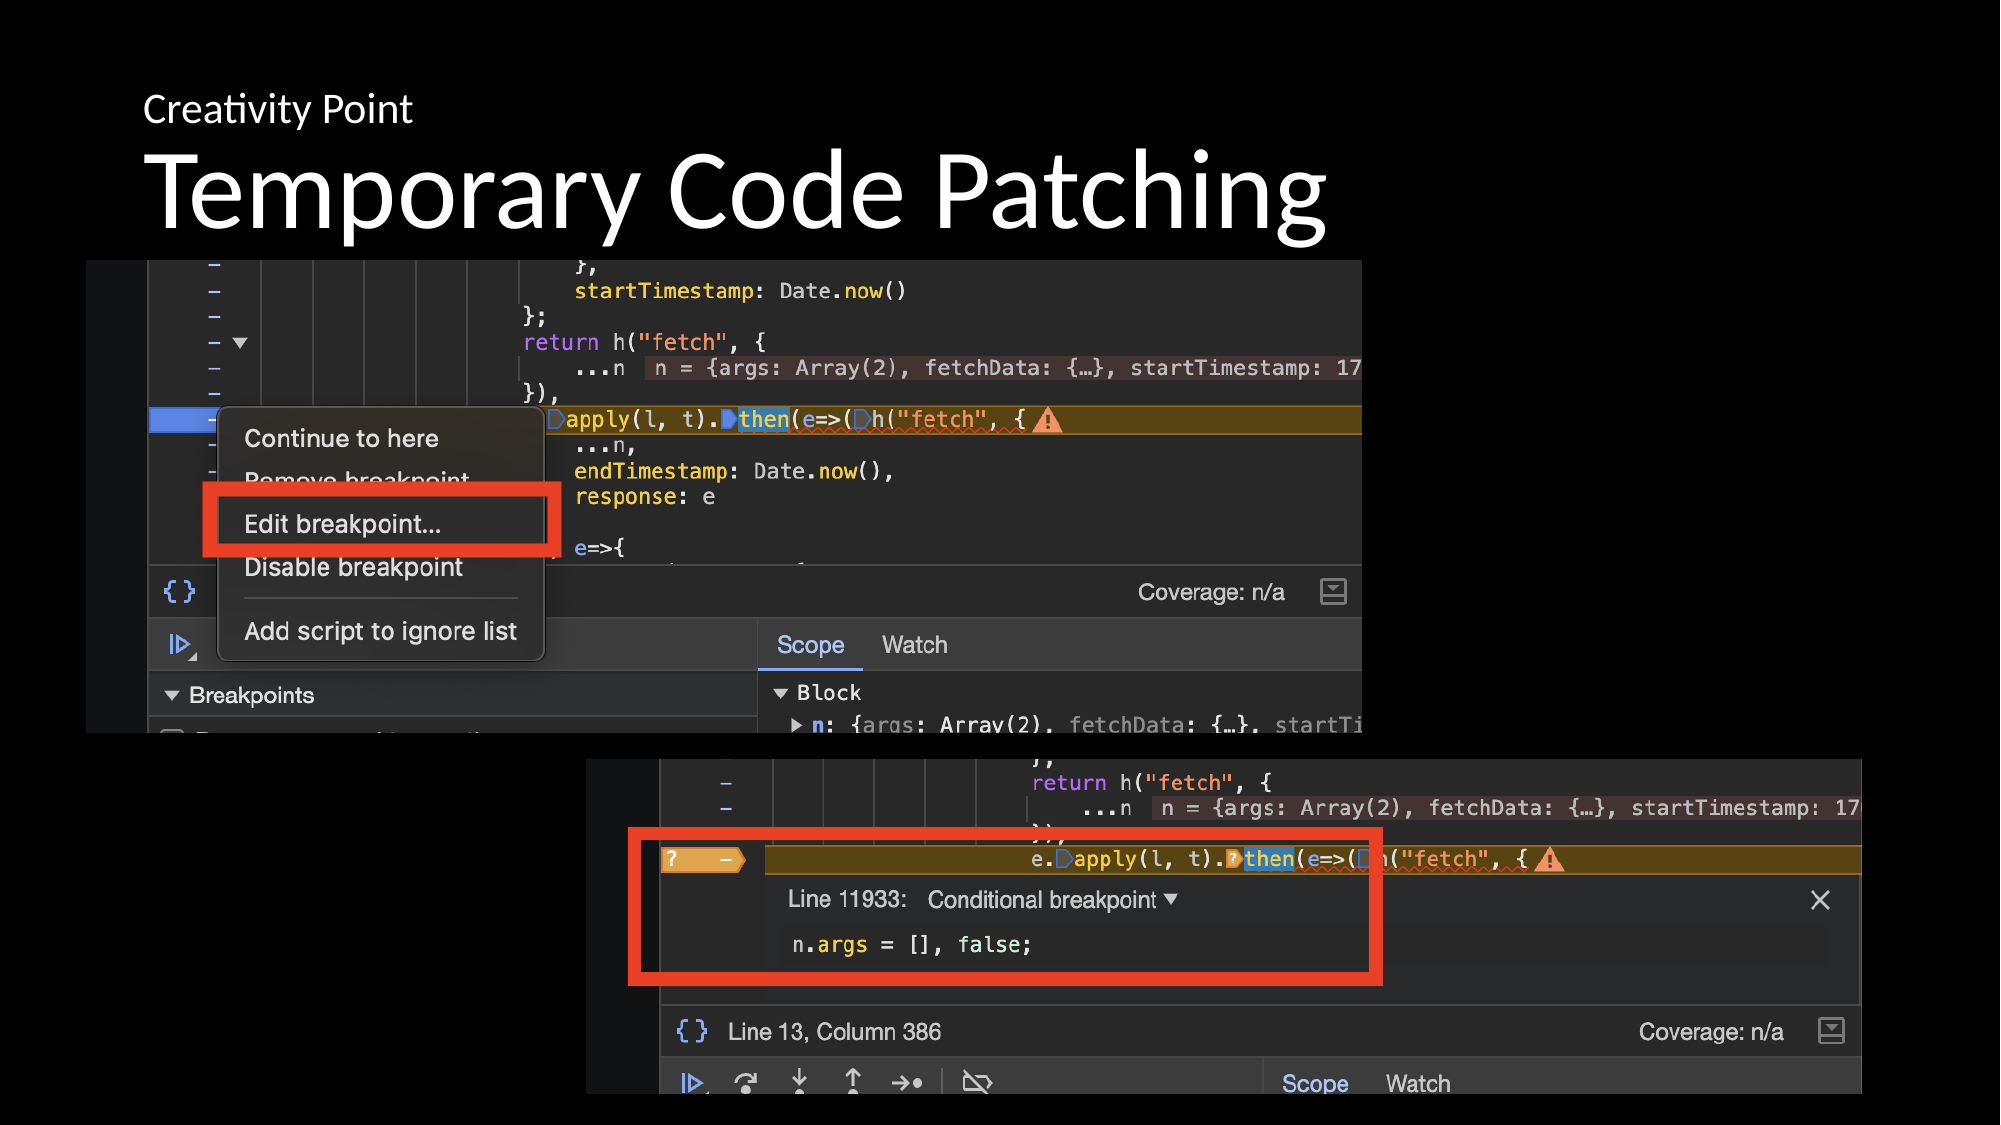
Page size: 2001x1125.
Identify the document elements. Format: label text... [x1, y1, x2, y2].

picture [586, 759, 1862, 1094]
picture [86, 260, 1362, 733]
text_box Creativity Point [128, 72, 455, 141]
text_box Temporary Code Patching [128, 106, 1914, 260]
